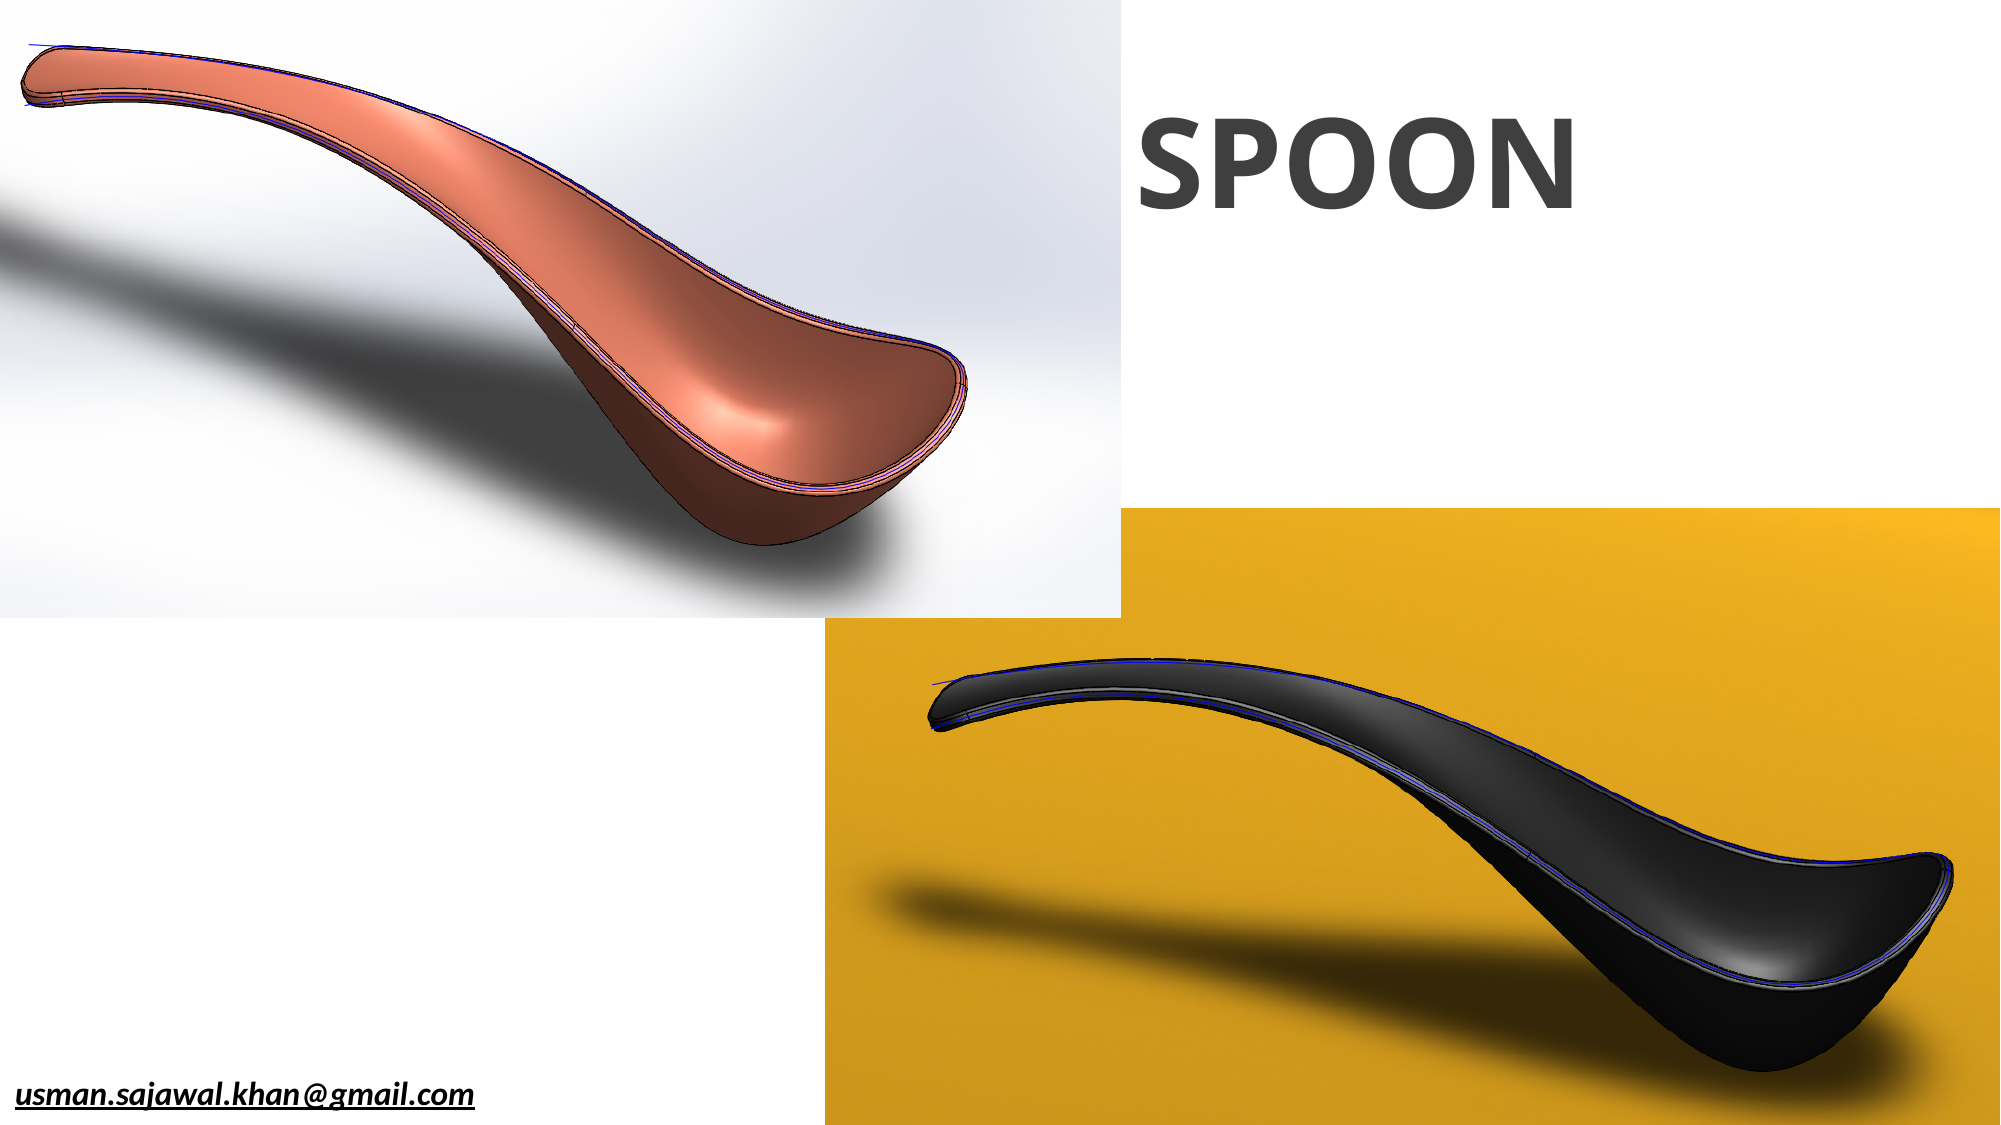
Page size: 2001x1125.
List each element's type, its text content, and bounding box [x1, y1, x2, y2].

picture [0, 0, 2000, 1125]
title SPOON [1124, 59, 1863, 278]
text_box usman.sajawal.khan@gmail.com [0, 1064, 498, 1125]
